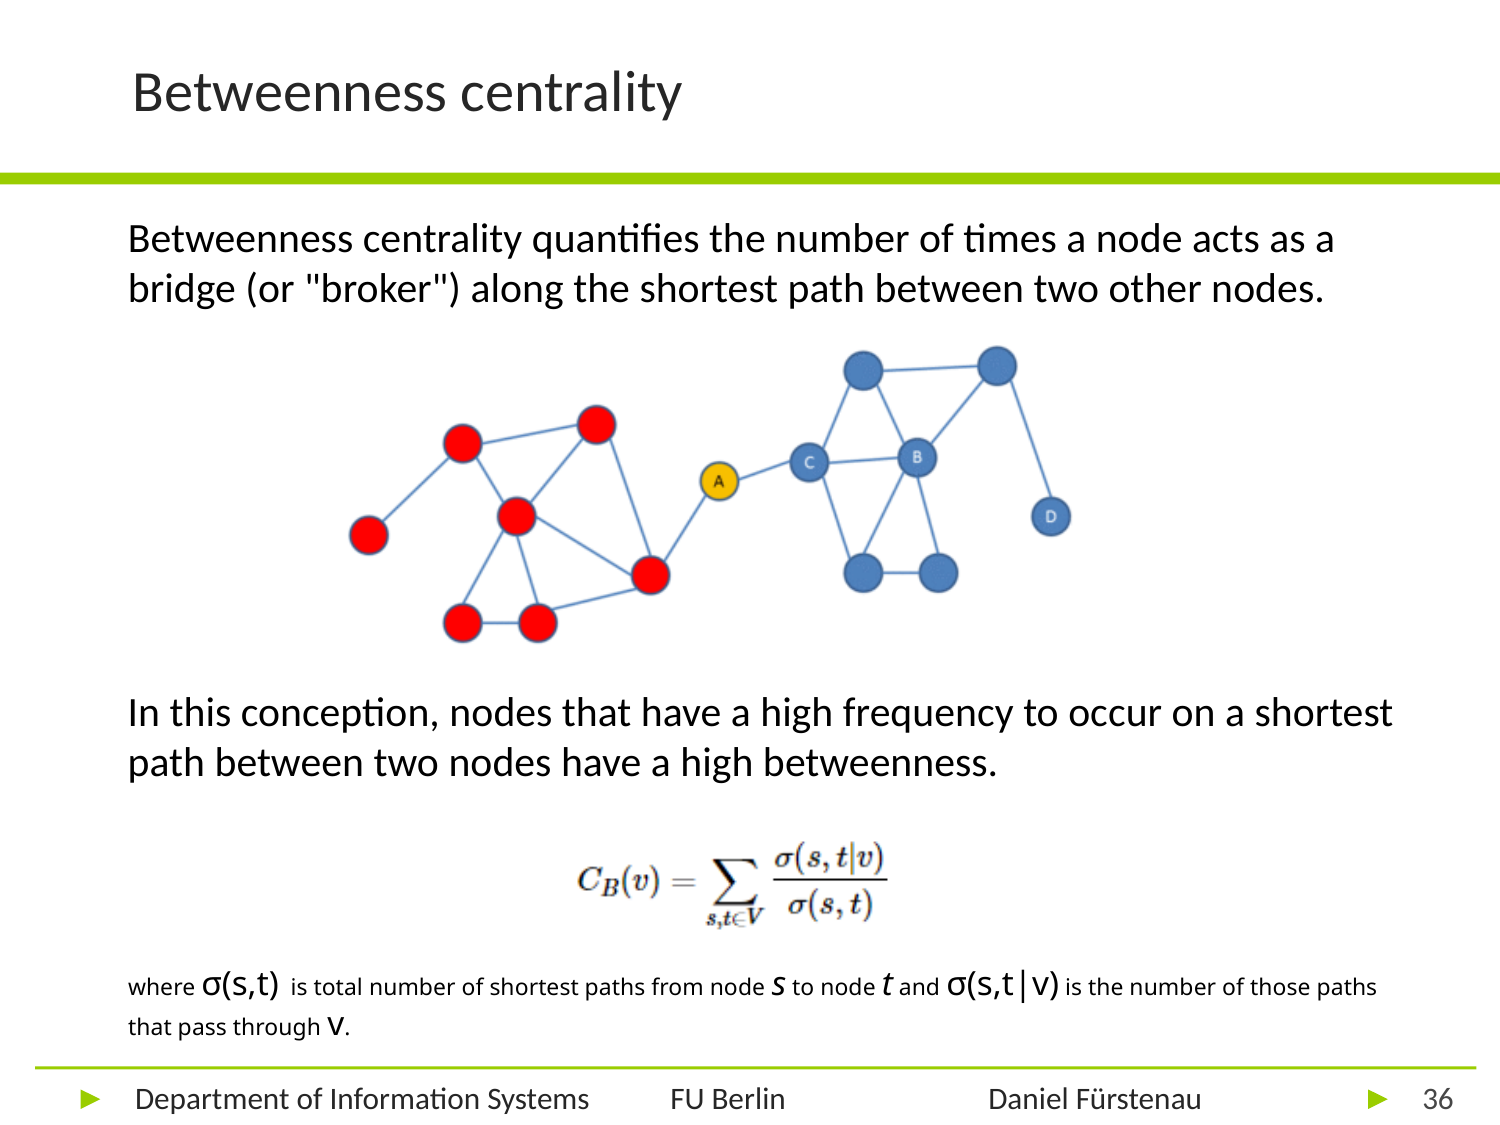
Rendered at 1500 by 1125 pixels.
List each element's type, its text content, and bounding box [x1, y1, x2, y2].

picture [554, 805, 915, 959]
text_box Betweenness centrality quantifies the number of times a node acts as a bridge (or "broker") along the shortest path between two other nodes. [113, 203, 324, 319]
title Betweenness centrality [118, 0, 1416, 178]
slide_number 36 [1394, 1071, 1454, 1123]
text_box Betweenness centrality quantifies the number of times a node acts as a bridge (or "broker") along the shortest path between two other nodes. [1076, 203, 1416, 319]
text_box where σ(s,t) is total number of shortest paths from node s to node t and σ(s,t|v) is the number of those paths that pass through v. [113, 954, 1416, 1050]
text_box In this conception, nodes that have a high frequency to occur on a shortest path between two nodes have a high betweenness. [113, 677, 1446, 792]
picture [325, 203, 1076, 767]
